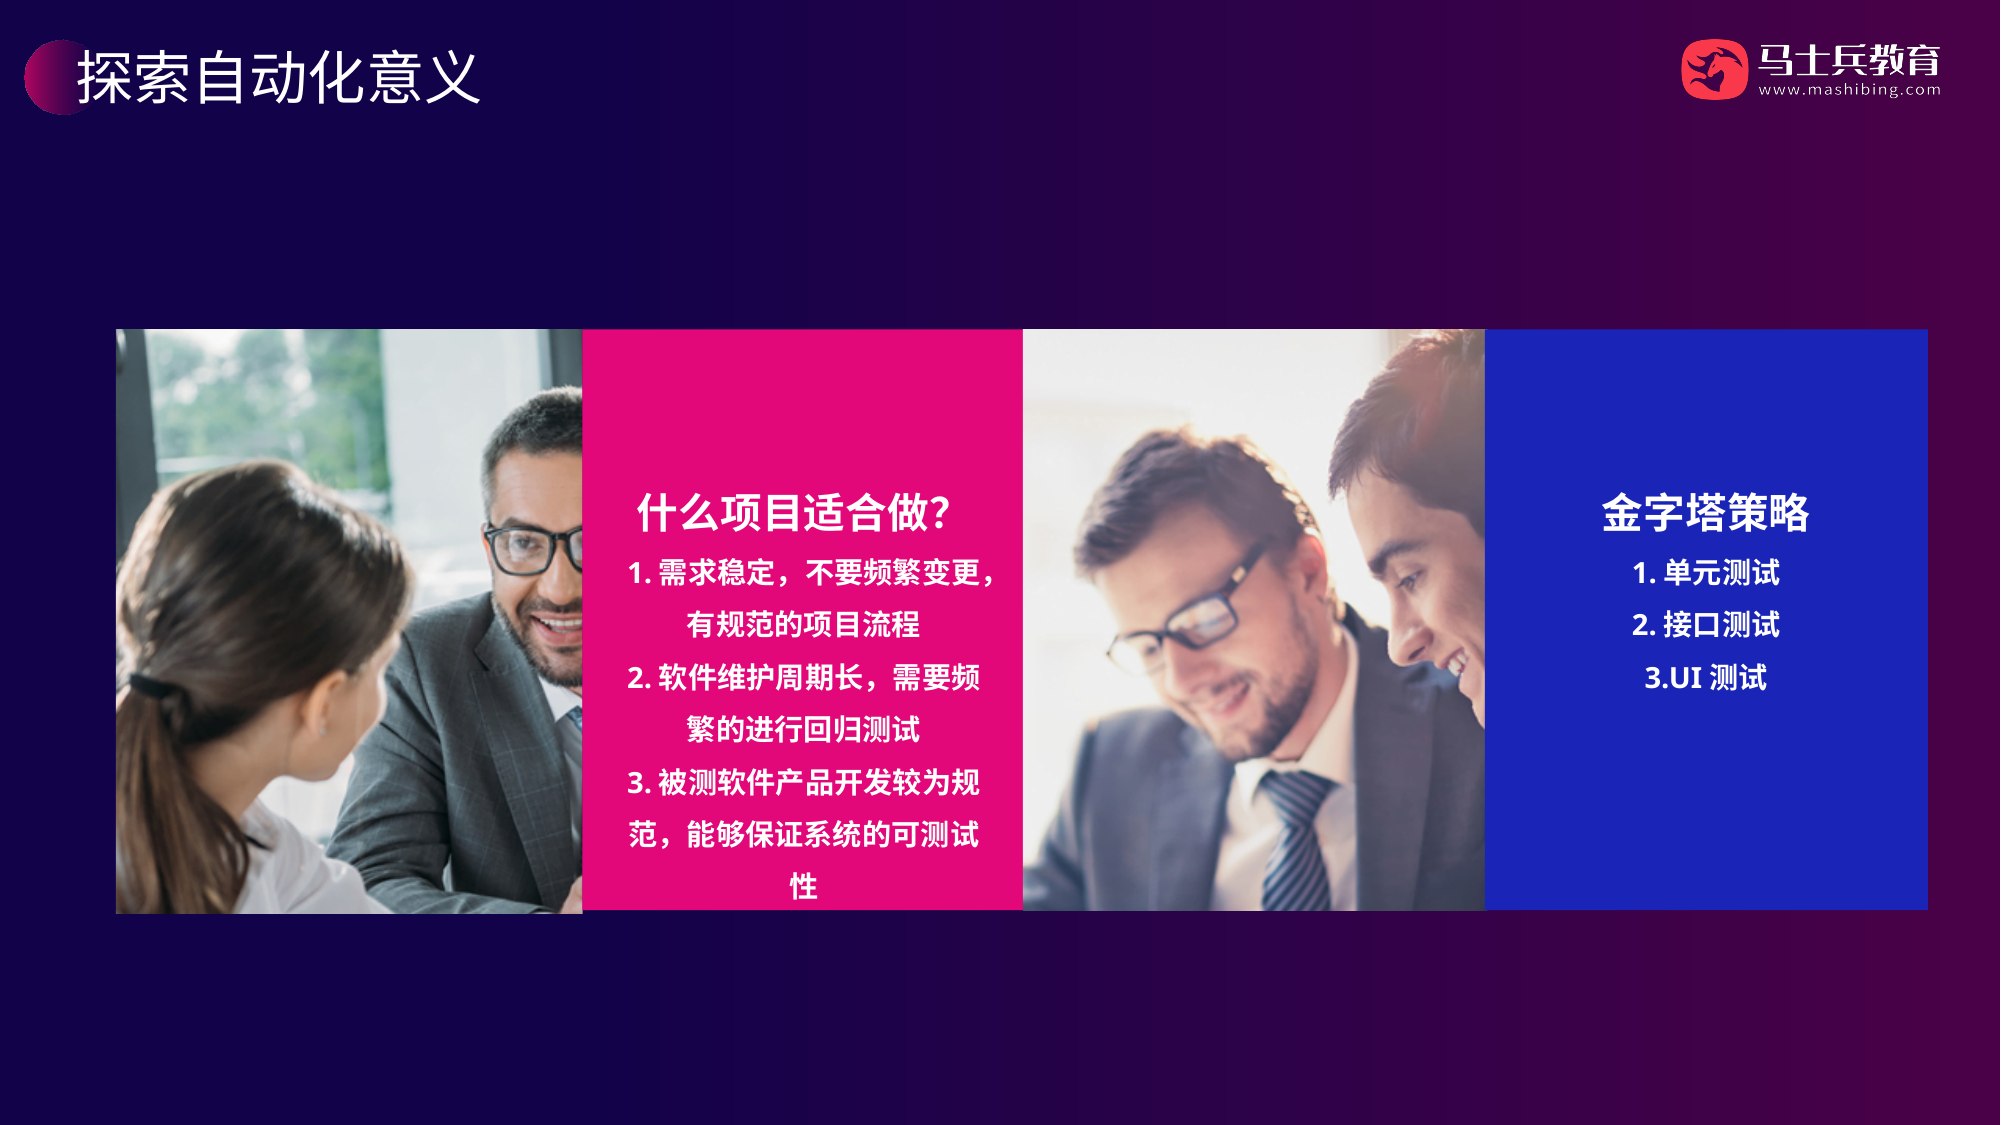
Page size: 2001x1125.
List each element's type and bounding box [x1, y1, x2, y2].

text_box [115, 329, 1026, 917]
text_box [1022, 329, 1928, 911]
picture [1681, 39, 1940, 100]
text_box [24, 33, 559, 191]
